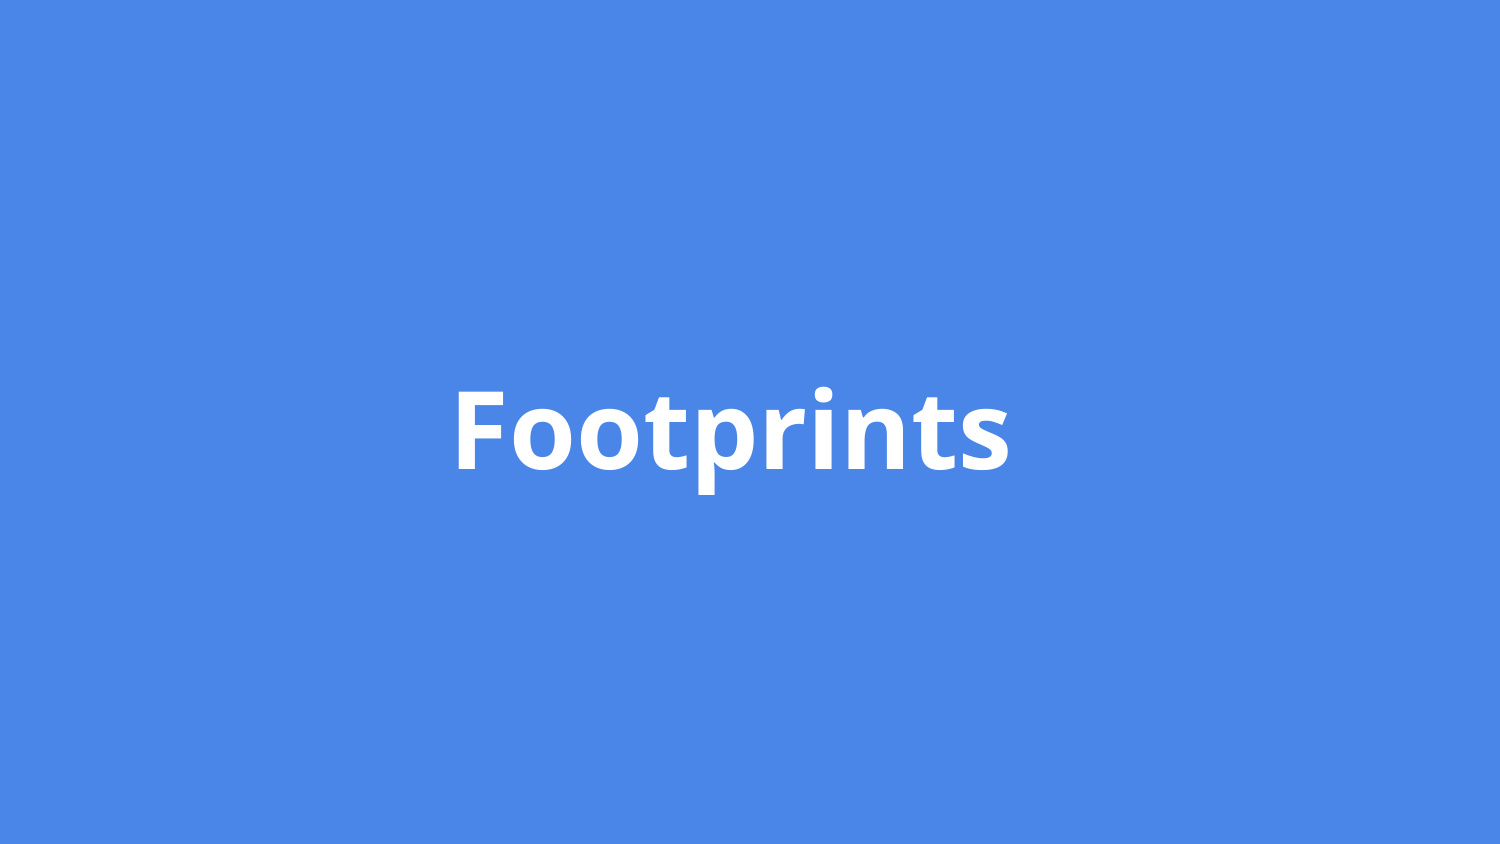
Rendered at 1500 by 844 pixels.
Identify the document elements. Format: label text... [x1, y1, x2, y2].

title Footprints [32, 337, 1431, 506]
